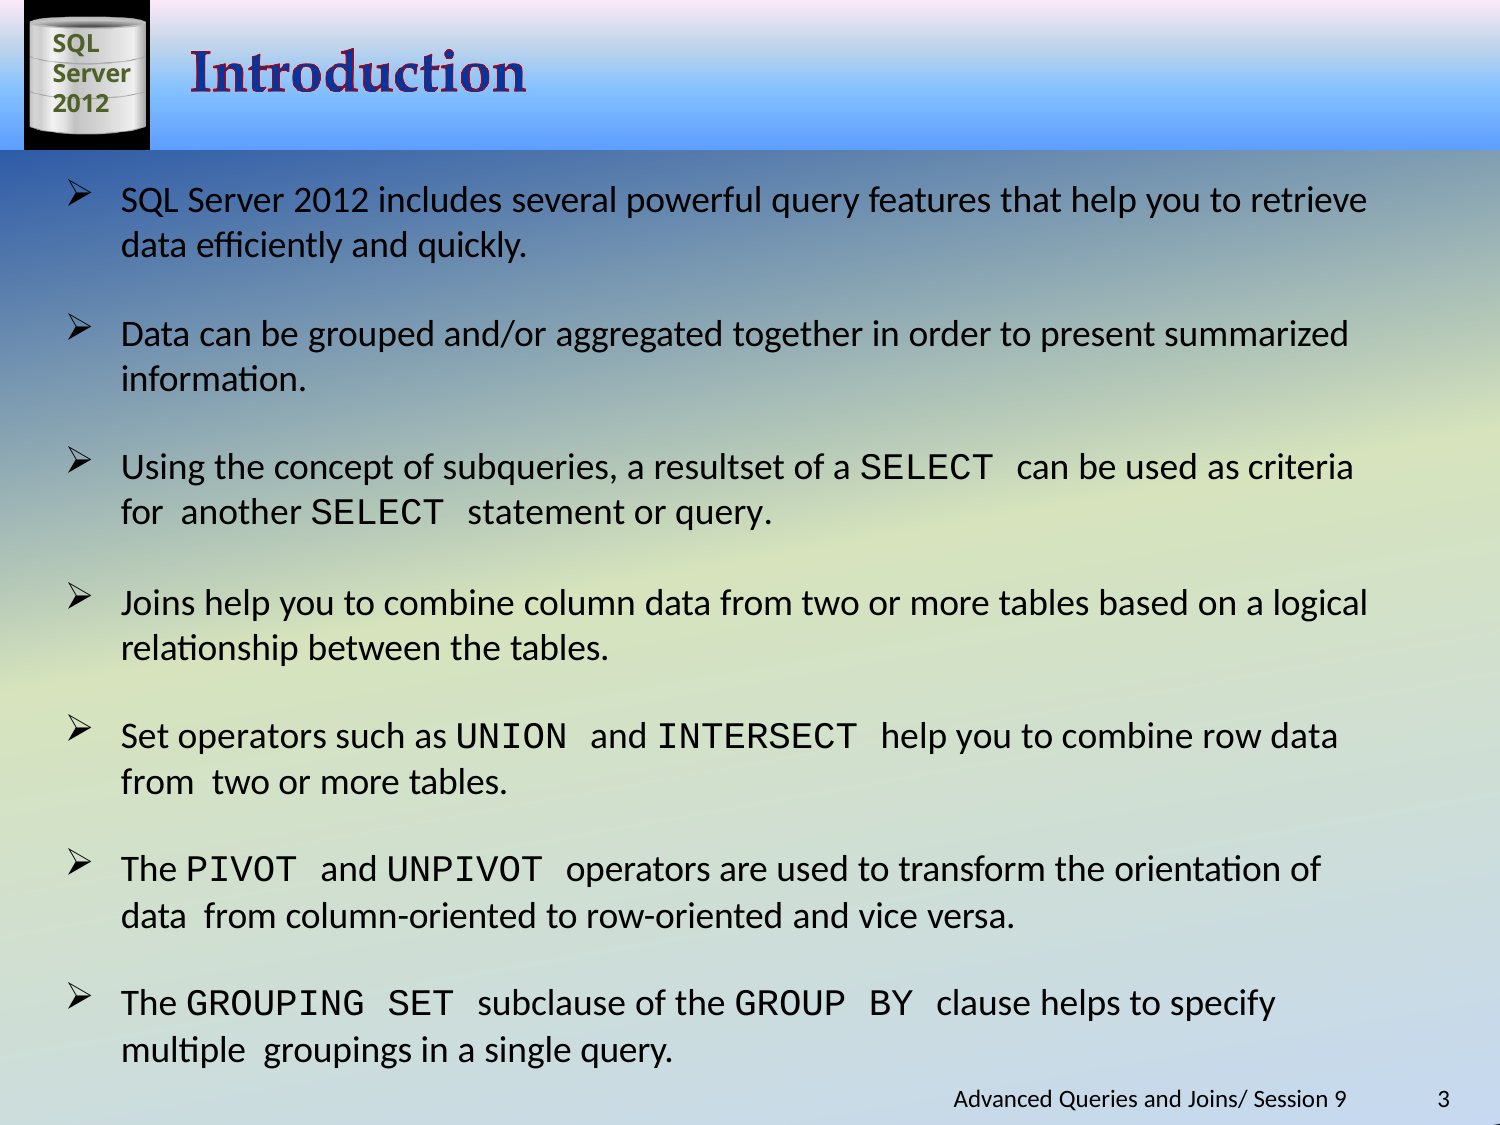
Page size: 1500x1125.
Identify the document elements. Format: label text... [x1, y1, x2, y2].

text_box SQL Server 2012 SQL Server 2012 includes several powerful query features that help you to retrieve data efficiently and quickly. Data can be grouped and/or aggregated together in order to present summarized information. Using the concept of subqueries, a resultset of a SELECT can be used as criteria for another SELECT statement or query. Joins help you to combine column data from two or more tables based on a logical relationship between the tables. Set operators such as UNION and INTERSECT help you to combine row data from two or more tables. The PIVOT and UNPIVOT operators are used to transform the orientation of data from column-oriented to row-oriented and vice versa. The GROUPING SET subclause of the GROUP BY clause helps to specify multiple groupings in a single query. [50, 159, 1401, 1070]
footer Advanced Queries and Joins/ Session 9 [951, 1086, 1350, 1125]
picture [0, 151, 1500, 1125]
text_box 3 [1431, 1086, 1457, 1113]
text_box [0, 0, 1500, 151]
